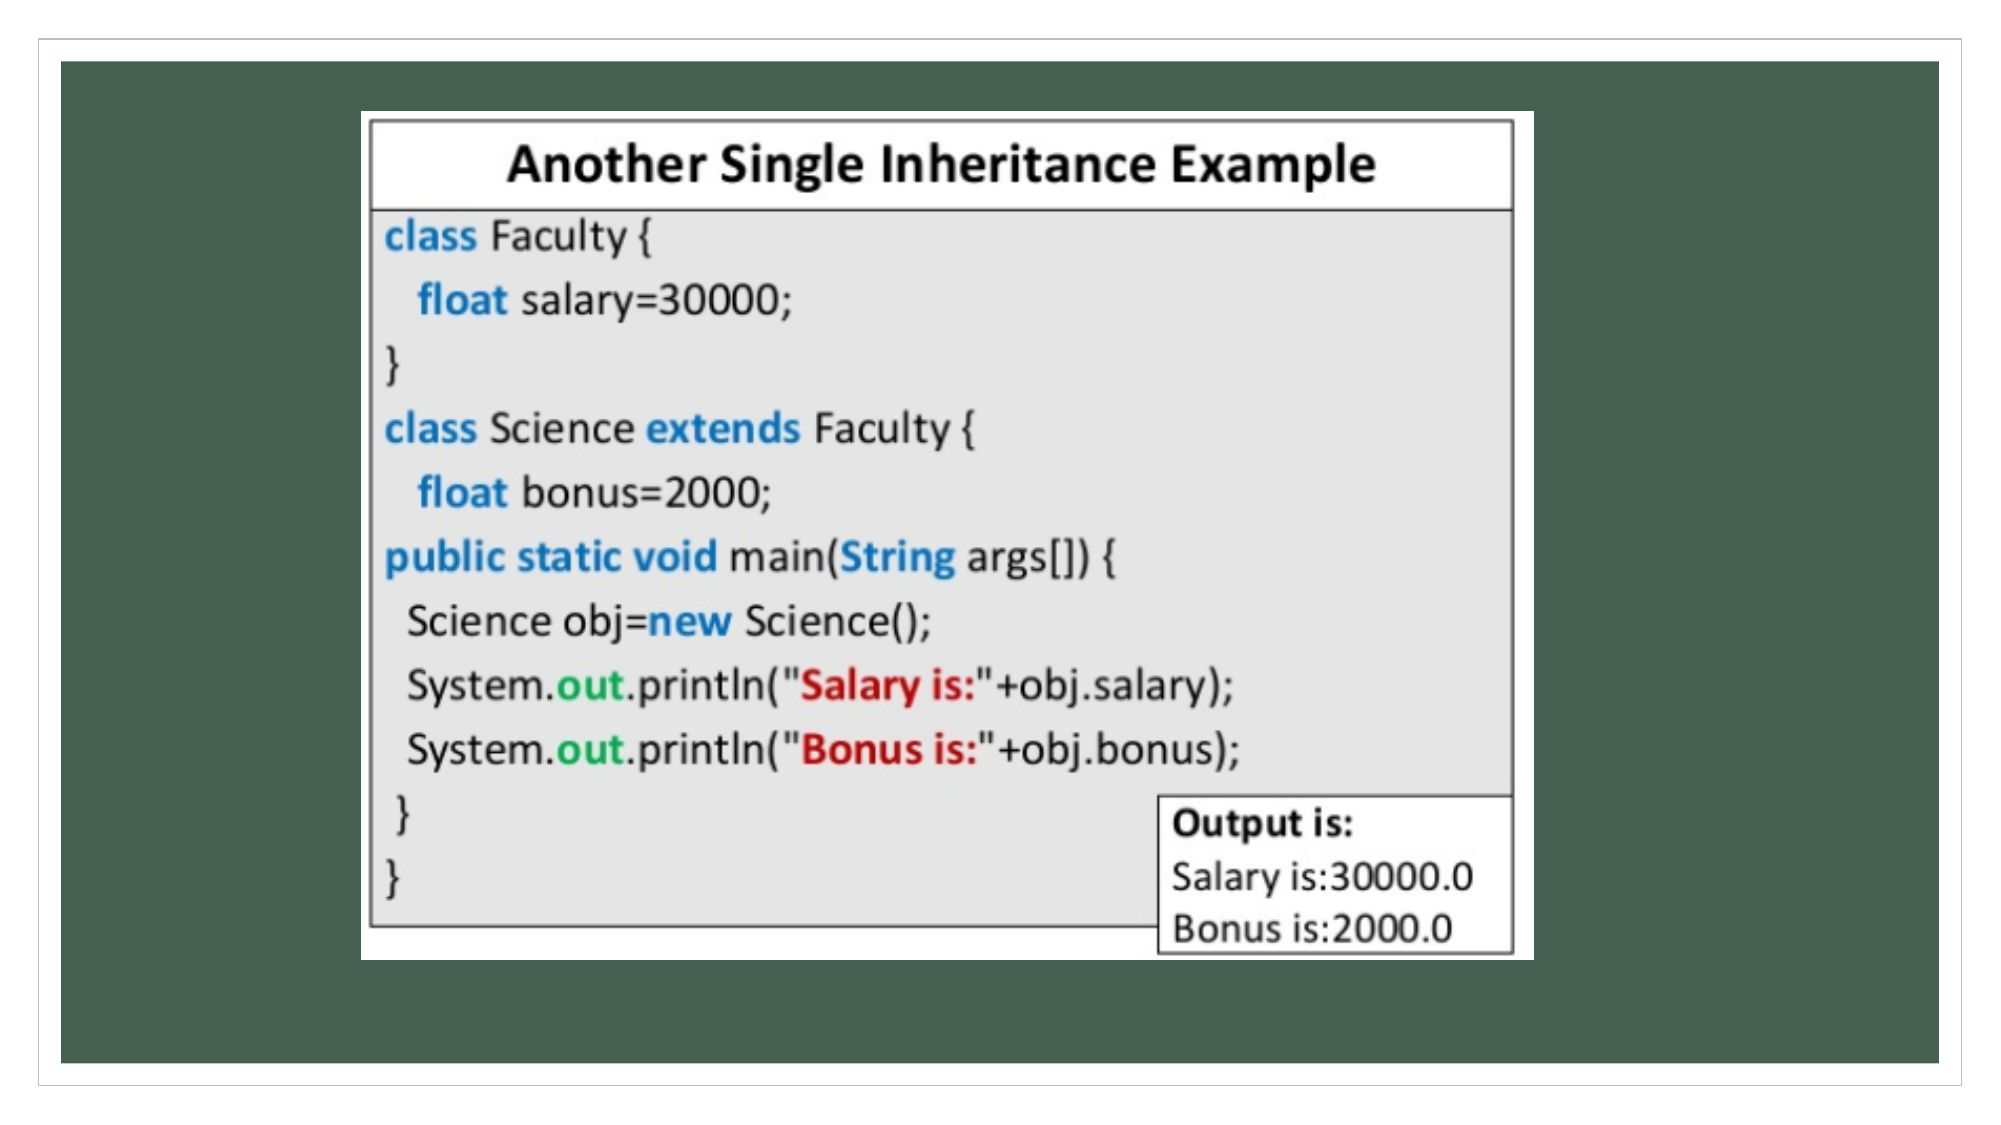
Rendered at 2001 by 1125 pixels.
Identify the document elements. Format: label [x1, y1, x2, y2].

picture [361, 111, 1534, 960]
